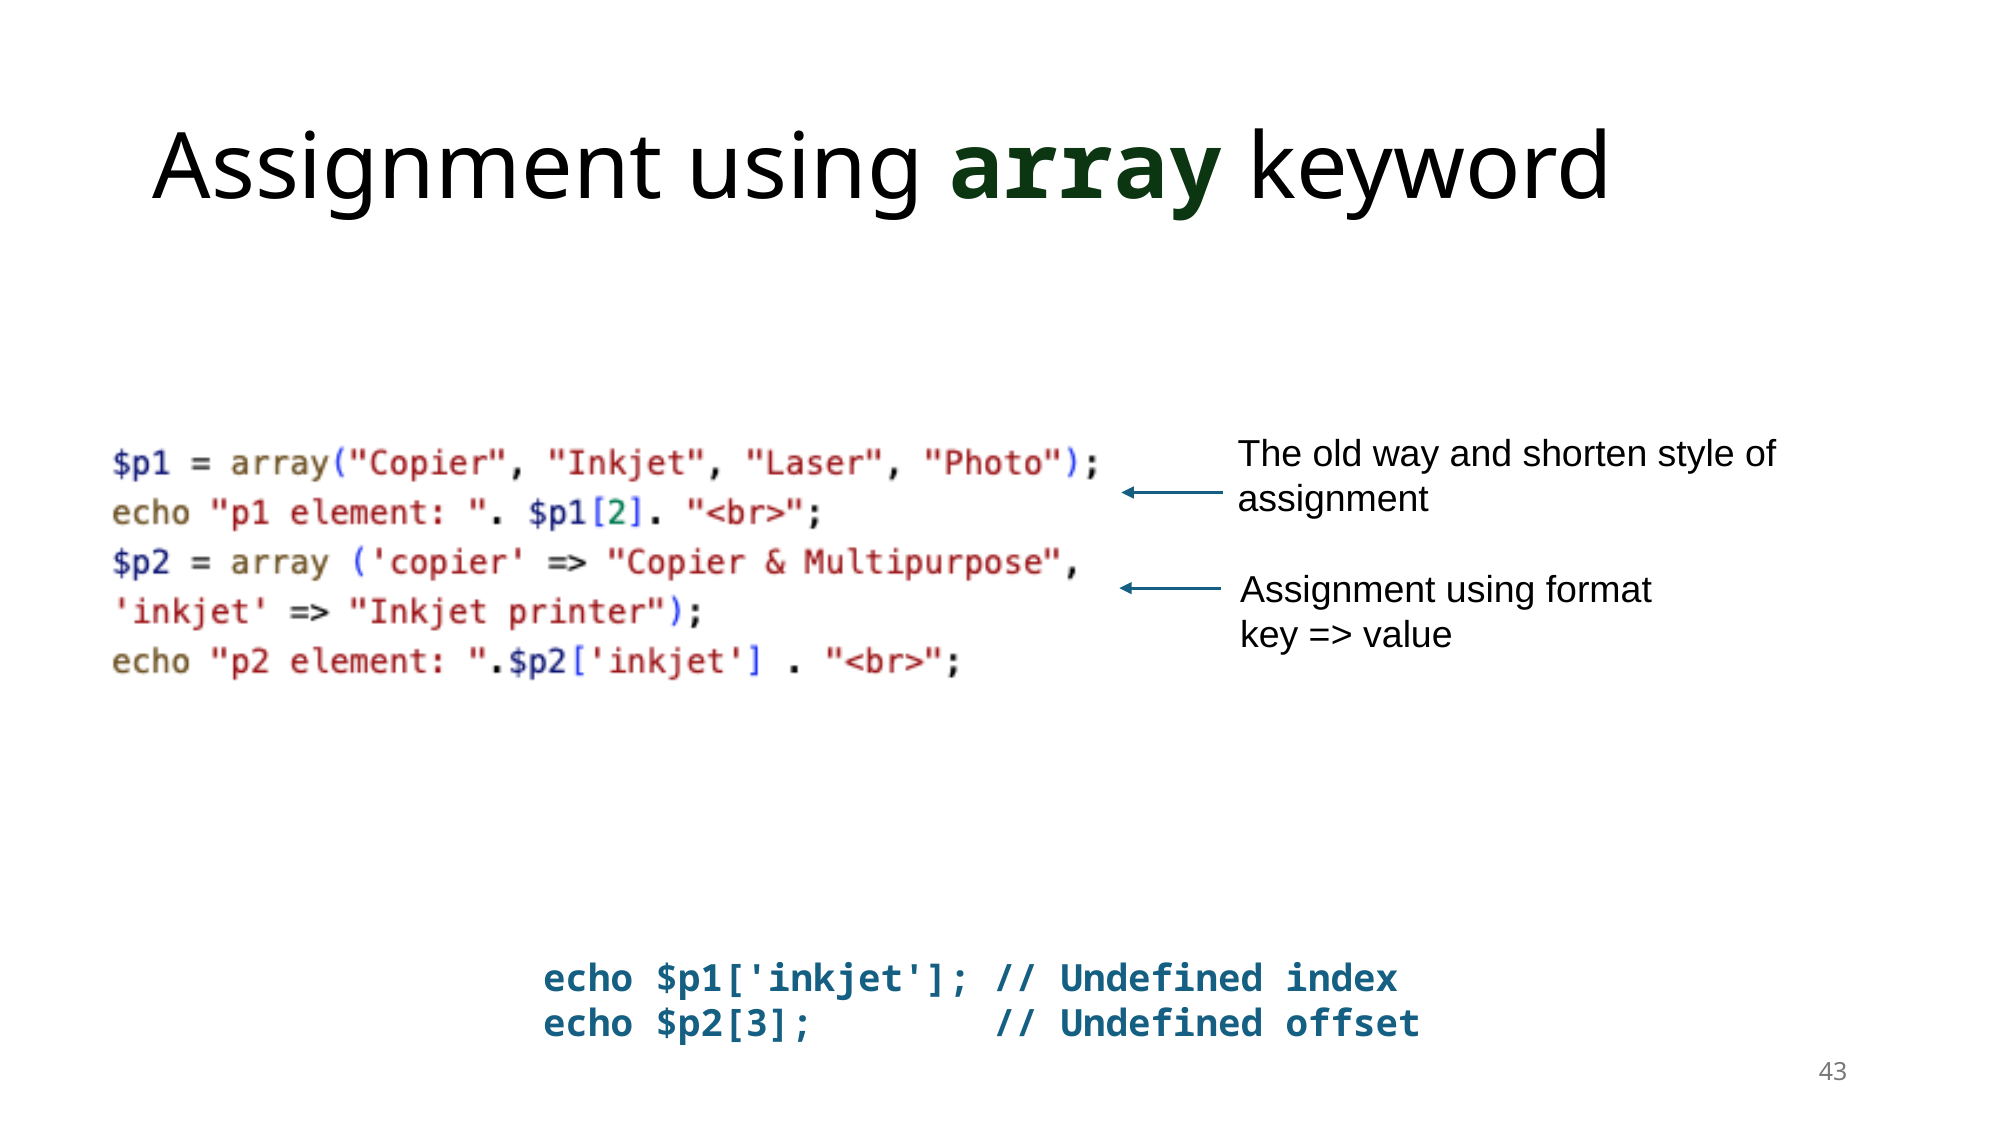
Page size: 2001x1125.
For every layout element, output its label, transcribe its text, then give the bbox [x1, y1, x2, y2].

text_box The old way and shorten style of assignment [1222, 421, 1882, 527]
slide_number 43 [1412, 1042, 1863, 1103]
title Assignment using array keyword [137, 59, 1863, 278]
text_box echo $p1['inkjet']; // Undefined index echo $p2[3]; // Undefined offset [528, 946, 1629, 1052]
text_box Assignment using format key => value [1225, 557, 1668, 663]
picture [99, 442, 1118, 698]
